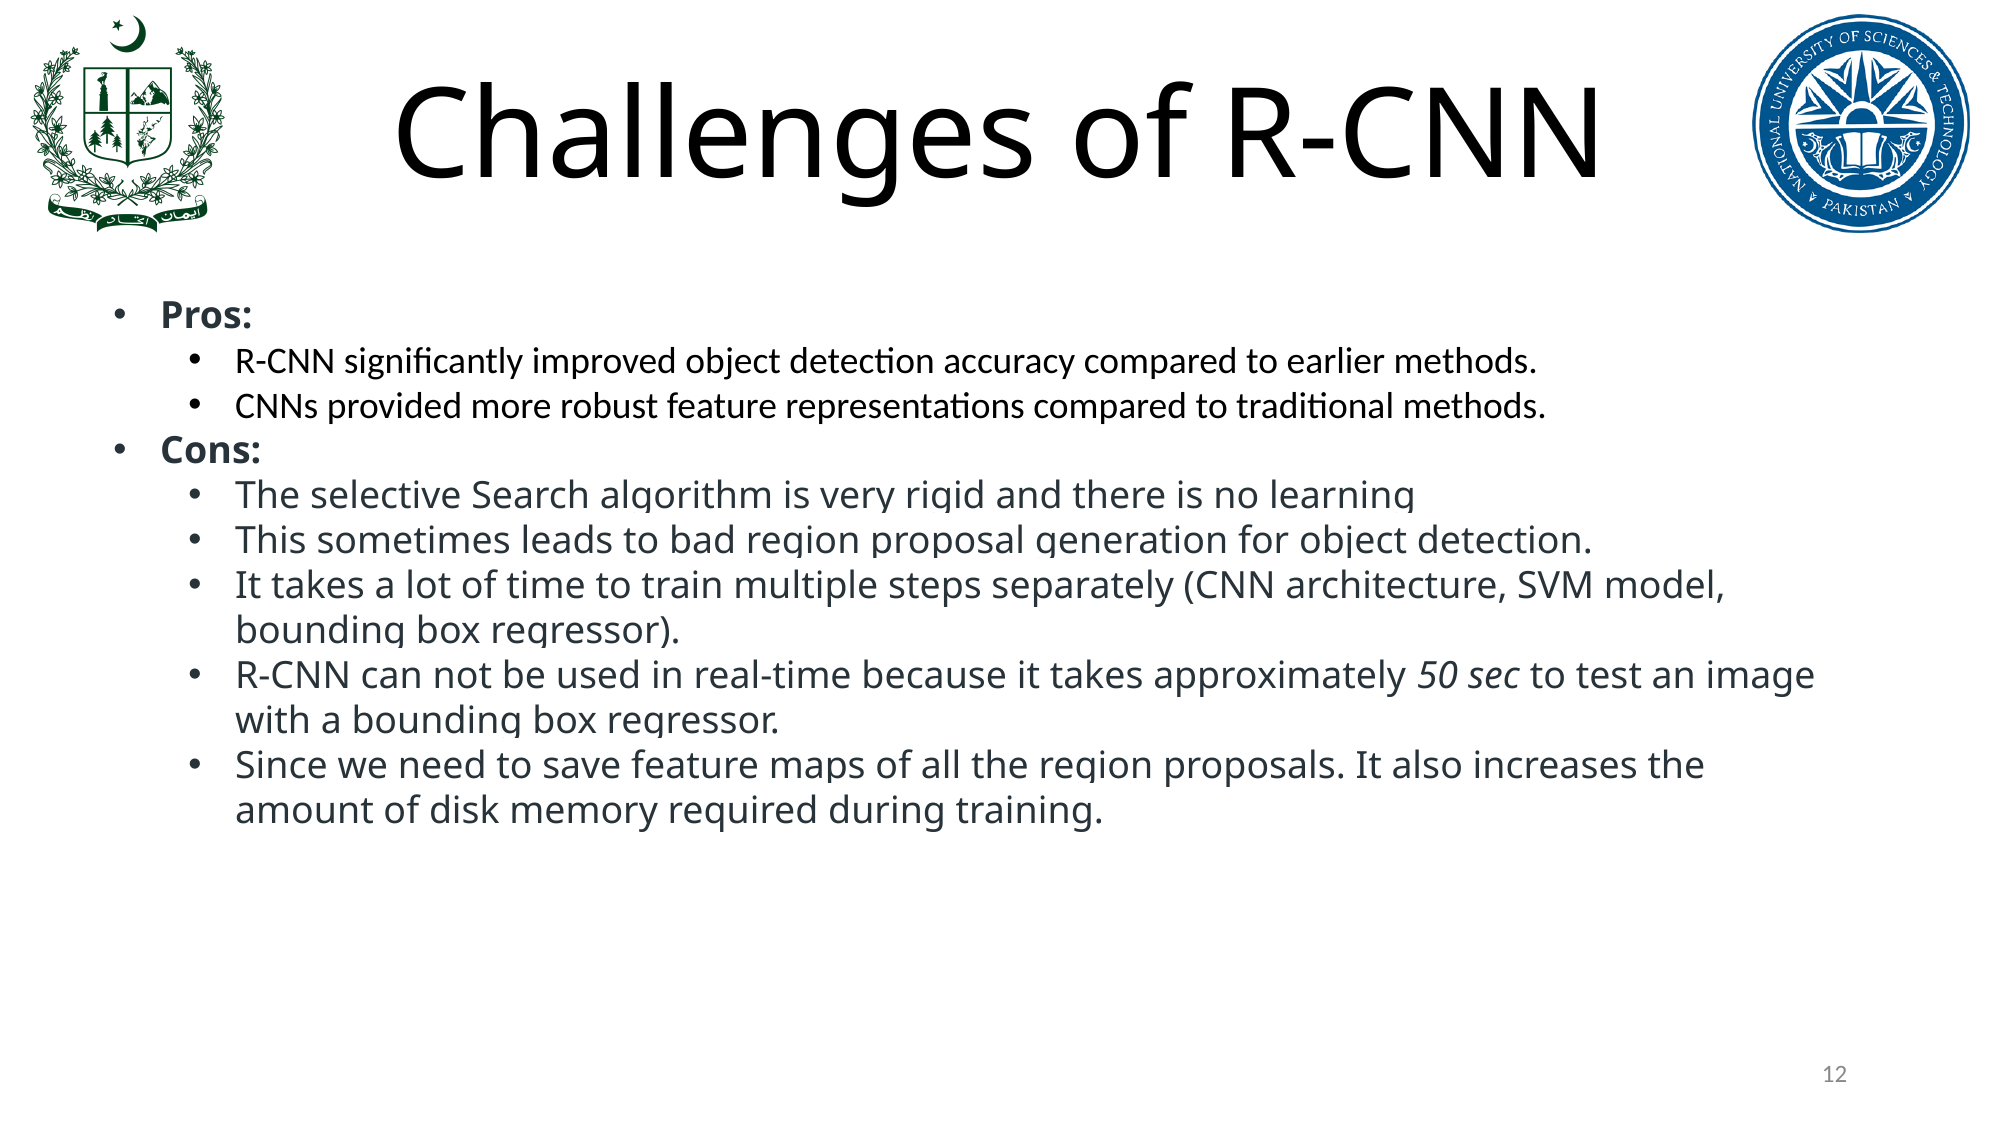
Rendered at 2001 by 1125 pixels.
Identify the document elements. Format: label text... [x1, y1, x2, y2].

text_box Pros: R-CNN significantly improved object detection accuracy compared to earlier methods. CNNs provided more robust feature representations compared to traditional methods. Cons: The selective Search algorithm is very rigid and there is no learning This sometimes leads to bad region proposal generation for object detection. It takes a lot of time to train multiple steps separately (CNN architecture, SVM model, bounding box regressor). R-CNN can not be used in real-time because it takes approximately 50 sec to test an image with a bounding box regressor. Since we need to save feature maps of all the region proposals. It also increases the amount of disk memory required during training. [98, 283, 1840, 884]
title Challenges of R-CNN [249, 22, 1750, 212]
picture [30, 15, 225, 233]
slide_number ‹#› [1412, 1042, 1863, 1103]
picture [1752, 14, 1970, 233]
